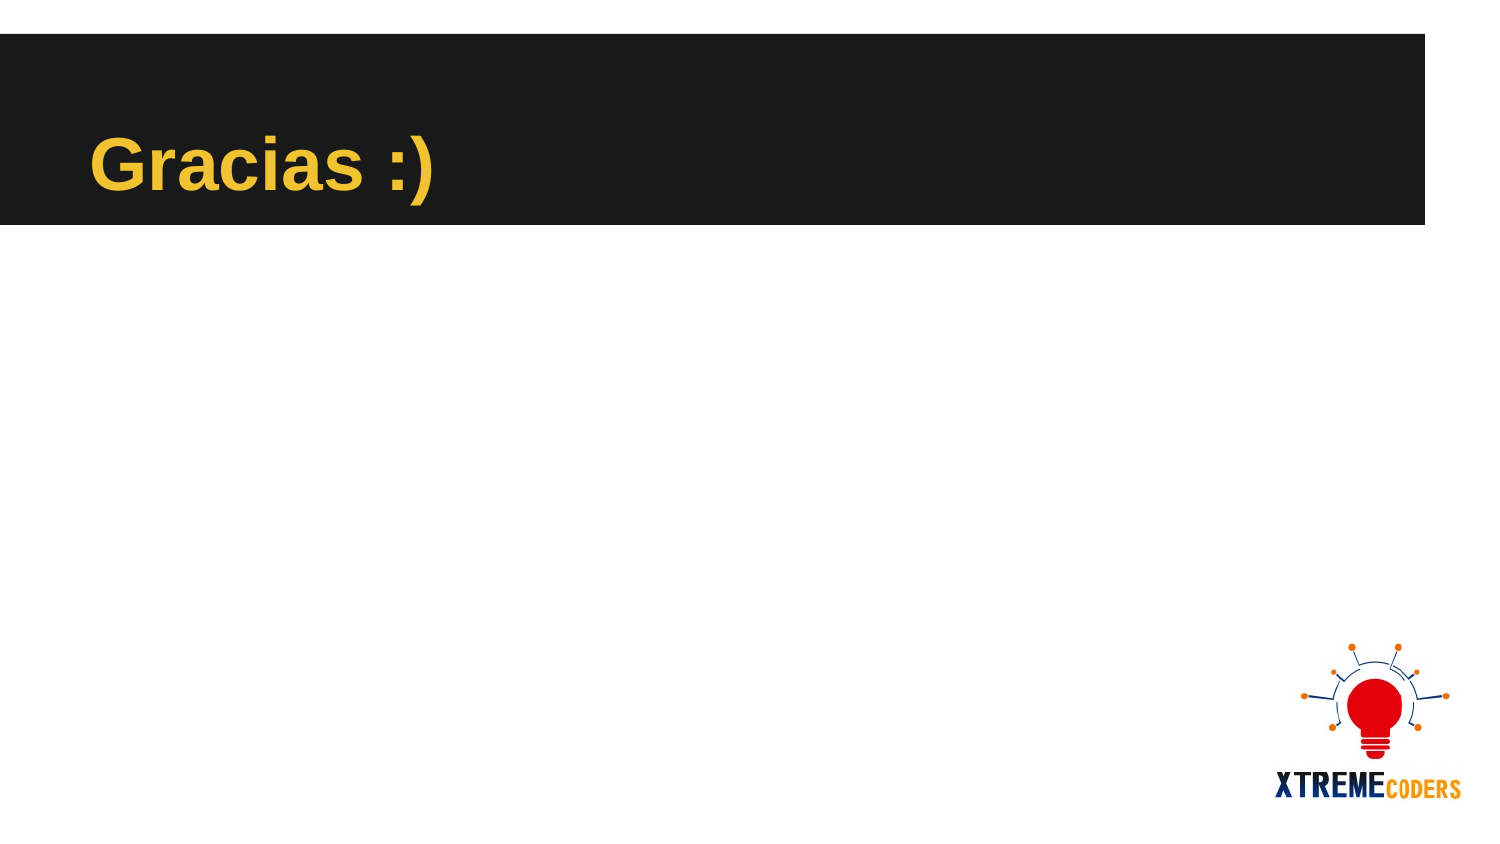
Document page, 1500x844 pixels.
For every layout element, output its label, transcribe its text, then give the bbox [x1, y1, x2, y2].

text_box Gracias :) [75, 33, 1425, 221]
picture [1275, 640, 1465, 804]
text_box [94, 239, 1465, 808]
